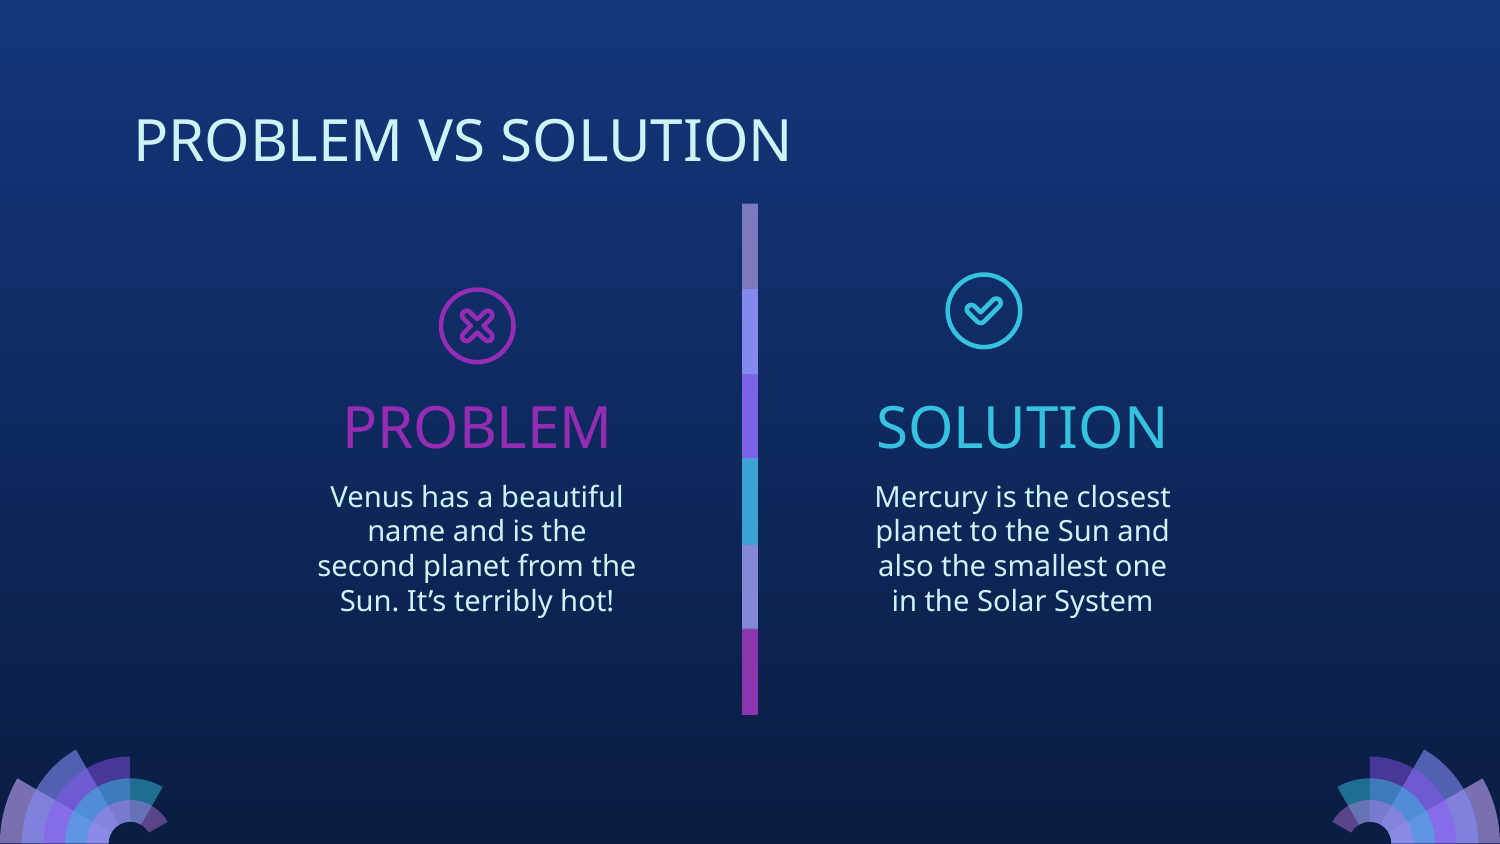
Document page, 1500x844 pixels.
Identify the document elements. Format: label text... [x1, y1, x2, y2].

list Venus has a beautiful name and is the second planet from the Sun. It’s terribly hot! [301, 470, 654, 632]
title PROBLEM [301, 375, 654, 470]
title SOLUTION [846, 375, 1199, 462]
list Mercury is the closest planet to the Sun and also the smallest one in the Solar System [846, 462, 1199, 632]
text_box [945, 272, 1023, 350]
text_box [438, 287, 516, 365]
title PROBLEM VS SOLUTION [118, 88, 1382, 183]
